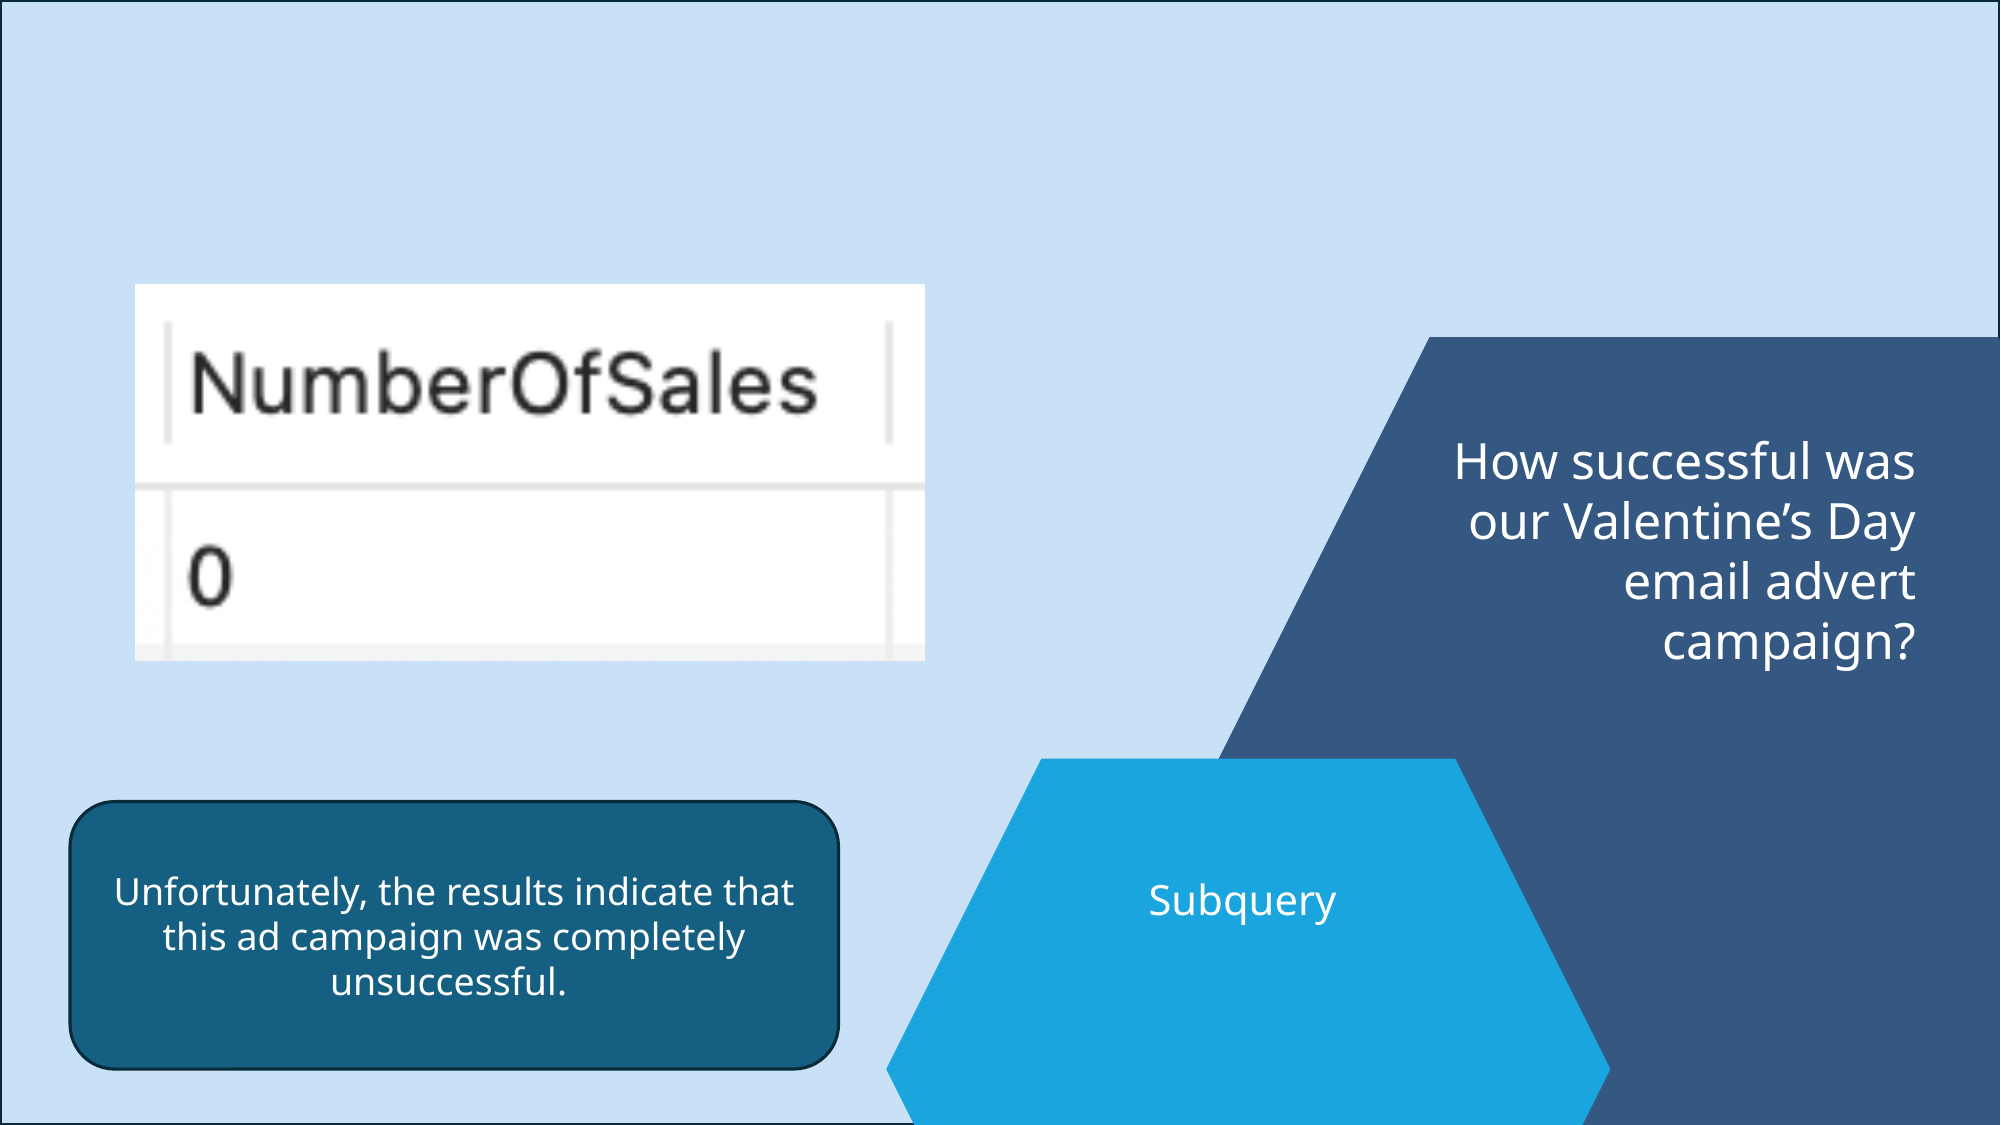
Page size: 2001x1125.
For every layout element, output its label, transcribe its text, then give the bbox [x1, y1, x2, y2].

text_box Subquery [1133, 866, 1552, 932]
text_box [0, 0, 2000, 1125]
text_box [884, 757, 1613, 1125]
text_box How successful was our Valentine’s Day email advert campaign? [1431, 421, 1932, 677]
picture [134, 284, 926, 661]
text_box Unfortunately, the results indicate that this ad campaign was completely unsuccessful. [68, 799, 841, 1071]
text_box [1217, 335, 2000, 1125]
